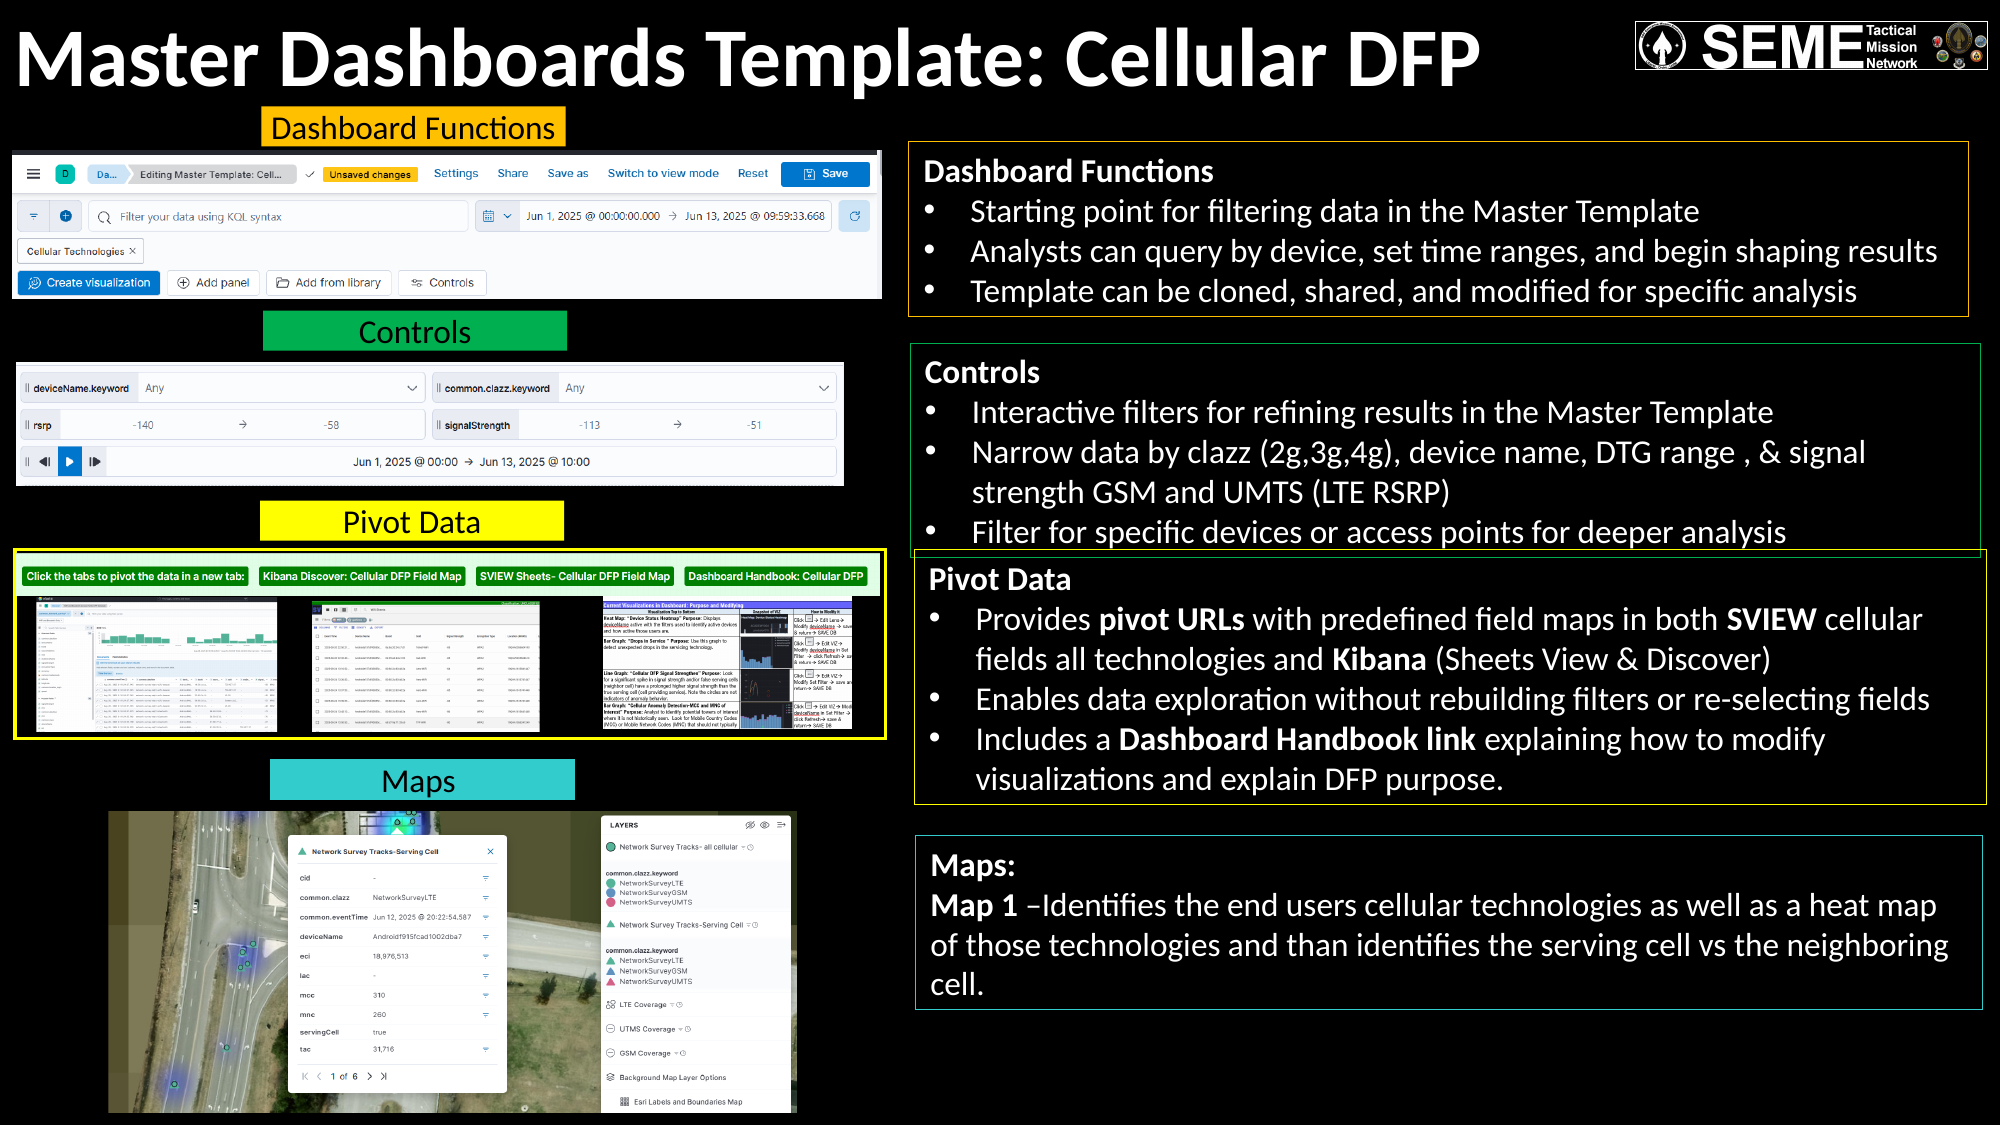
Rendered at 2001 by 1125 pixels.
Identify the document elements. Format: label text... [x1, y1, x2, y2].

text_box Dashboard Functions Starting point for filtering data in the Master Template Analysts can query by device, set time ranges, and begin shaping results Template can be cloned, shared, and modified for specific analysis intent [908, 141, 1969, 317]
text_box [13, 548, 887, 740]
text_box Maps [270, 759, 575, 800]
text_box Dashboard Functions [261, 106, 566, 147]
picture [15, 552, 881, 732]
text_box Pivot Data [260, 500, 565, 541]
picture [12, 149, 883, 300]
picture [15, 362, 845, 486]
text_box Controls Interactive filters for refining results in the Master Template Narrow data by clazz (2g,3g,4g), device name, DTG range , & signal strength GSM and UMTS (LTE RSRP) Filter for specific devices or access points for deeper analysis [910, 343, 1981, 558]
text_box Pivot Data Provides pivot URLs with predefined field maps in both SVIEW cellular fields all technologies and Kibana (Sheets View & Discover) Enables data exploration without rebuilding filters or re-selecting fields Includes a Dashboard Handbook link explaining how to modify visualizations and explain DFP purpose. [914, 549, 1987, 805]
text_box Maps: Map 1 –Identifies the end users cellular technologies as well as a heat map of those technologies and than identifies the serving cell vs the neighboring cell. [915, 835, 1983, 1010]
picture [1635, 20, 1988, 70]
text_box Controls [263, 310, 568, 351]
title Master Dashboards Template: Cellular DFP [0, 7, 1666, 80]
picture [107, 810, 803, 1113]
